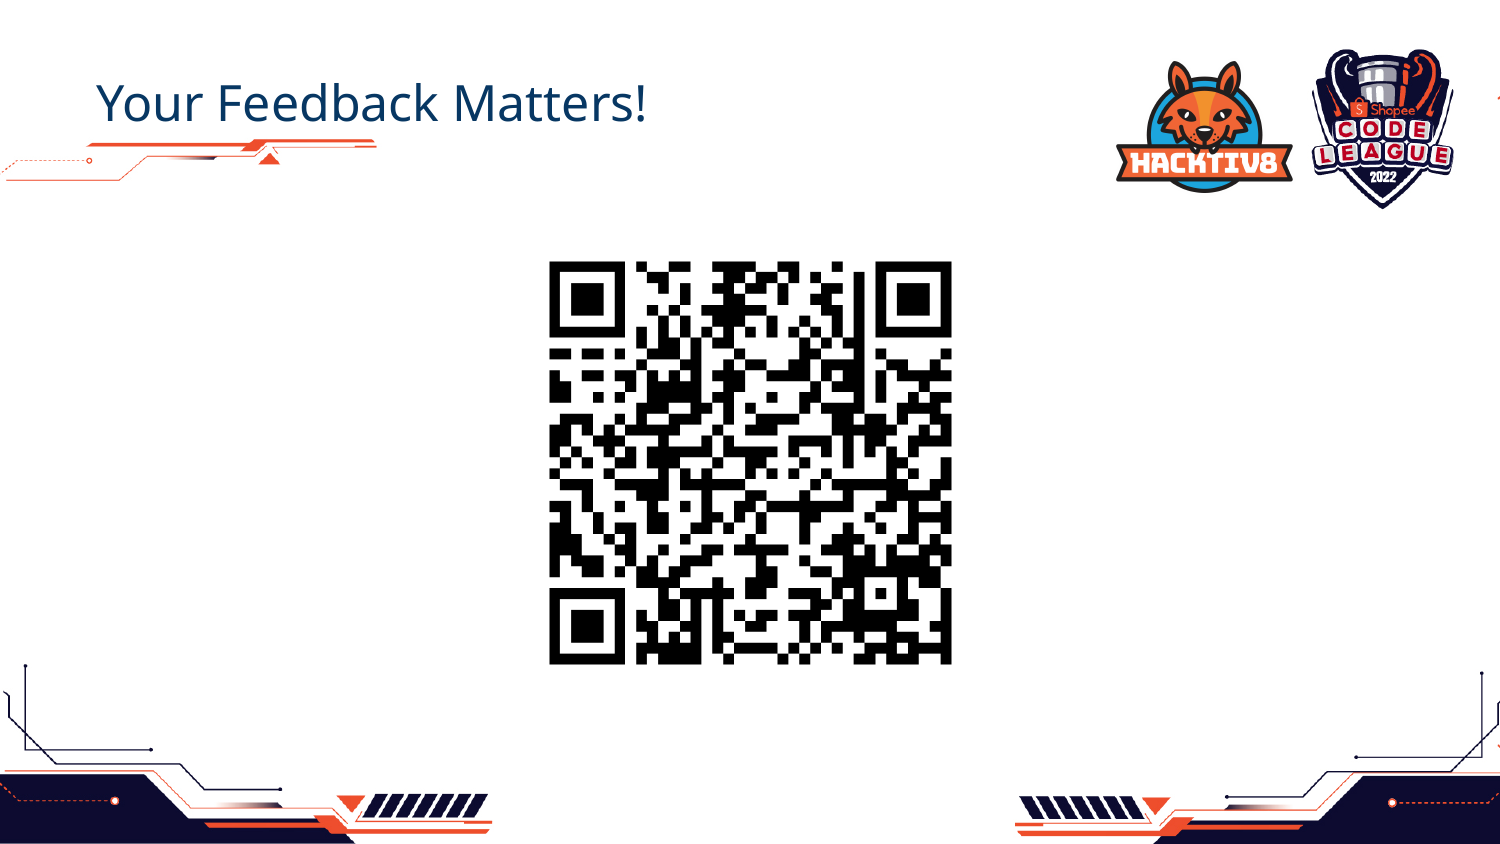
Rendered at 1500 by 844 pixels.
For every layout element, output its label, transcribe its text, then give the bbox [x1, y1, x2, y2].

picture [0, 0, 1500, 844]
text_box Your Feedback Matters! [81, 56, 693, 147]
